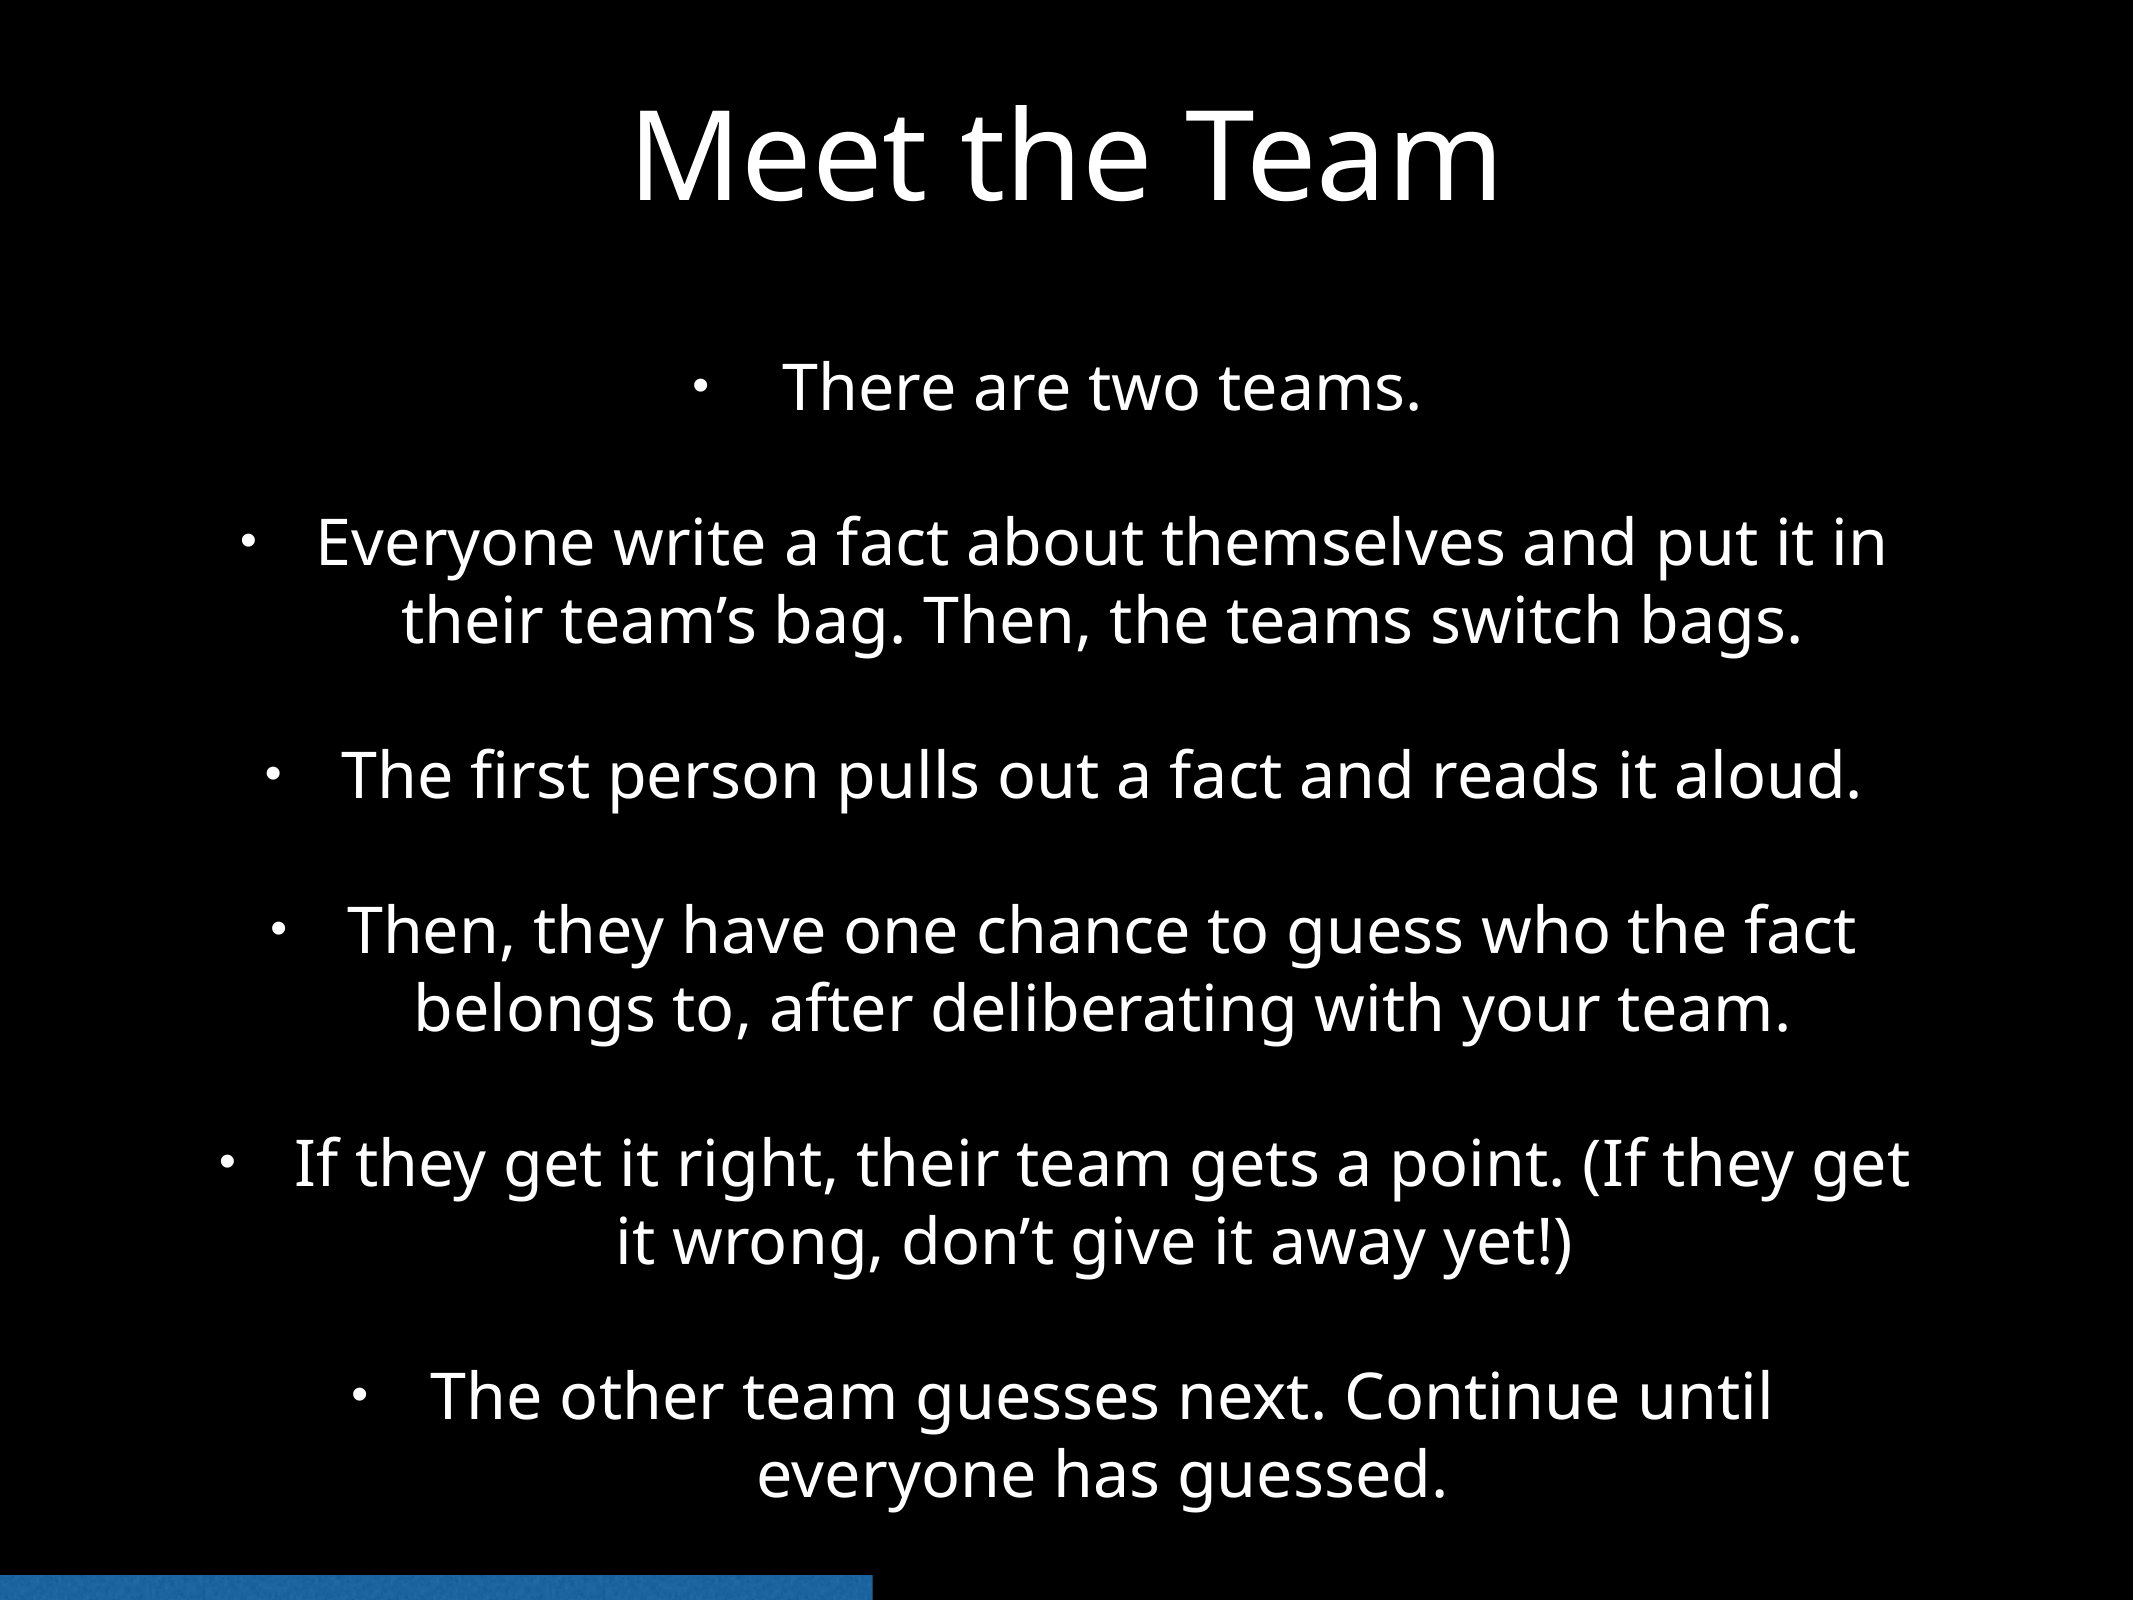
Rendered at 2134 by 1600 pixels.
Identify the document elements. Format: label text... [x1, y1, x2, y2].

title Meet the Team [155, 41, 1978, 260]
text_box [0, 1575, 873, 1600]
list There are two teams. Everyone write a fact about themselves and put it in their team’s bag. Then, the teams switch bags. The first person pulls out a fact and reads it aloud. Then, they have one chance to guess who the fact belongs to, after deliberating with your team. If they get it right, their team gets a point. (If they get it wrong, don’t give it away yet!) The other team guesses next. Continue until everyone has guessed. [207, 336, 1926, 1530]
